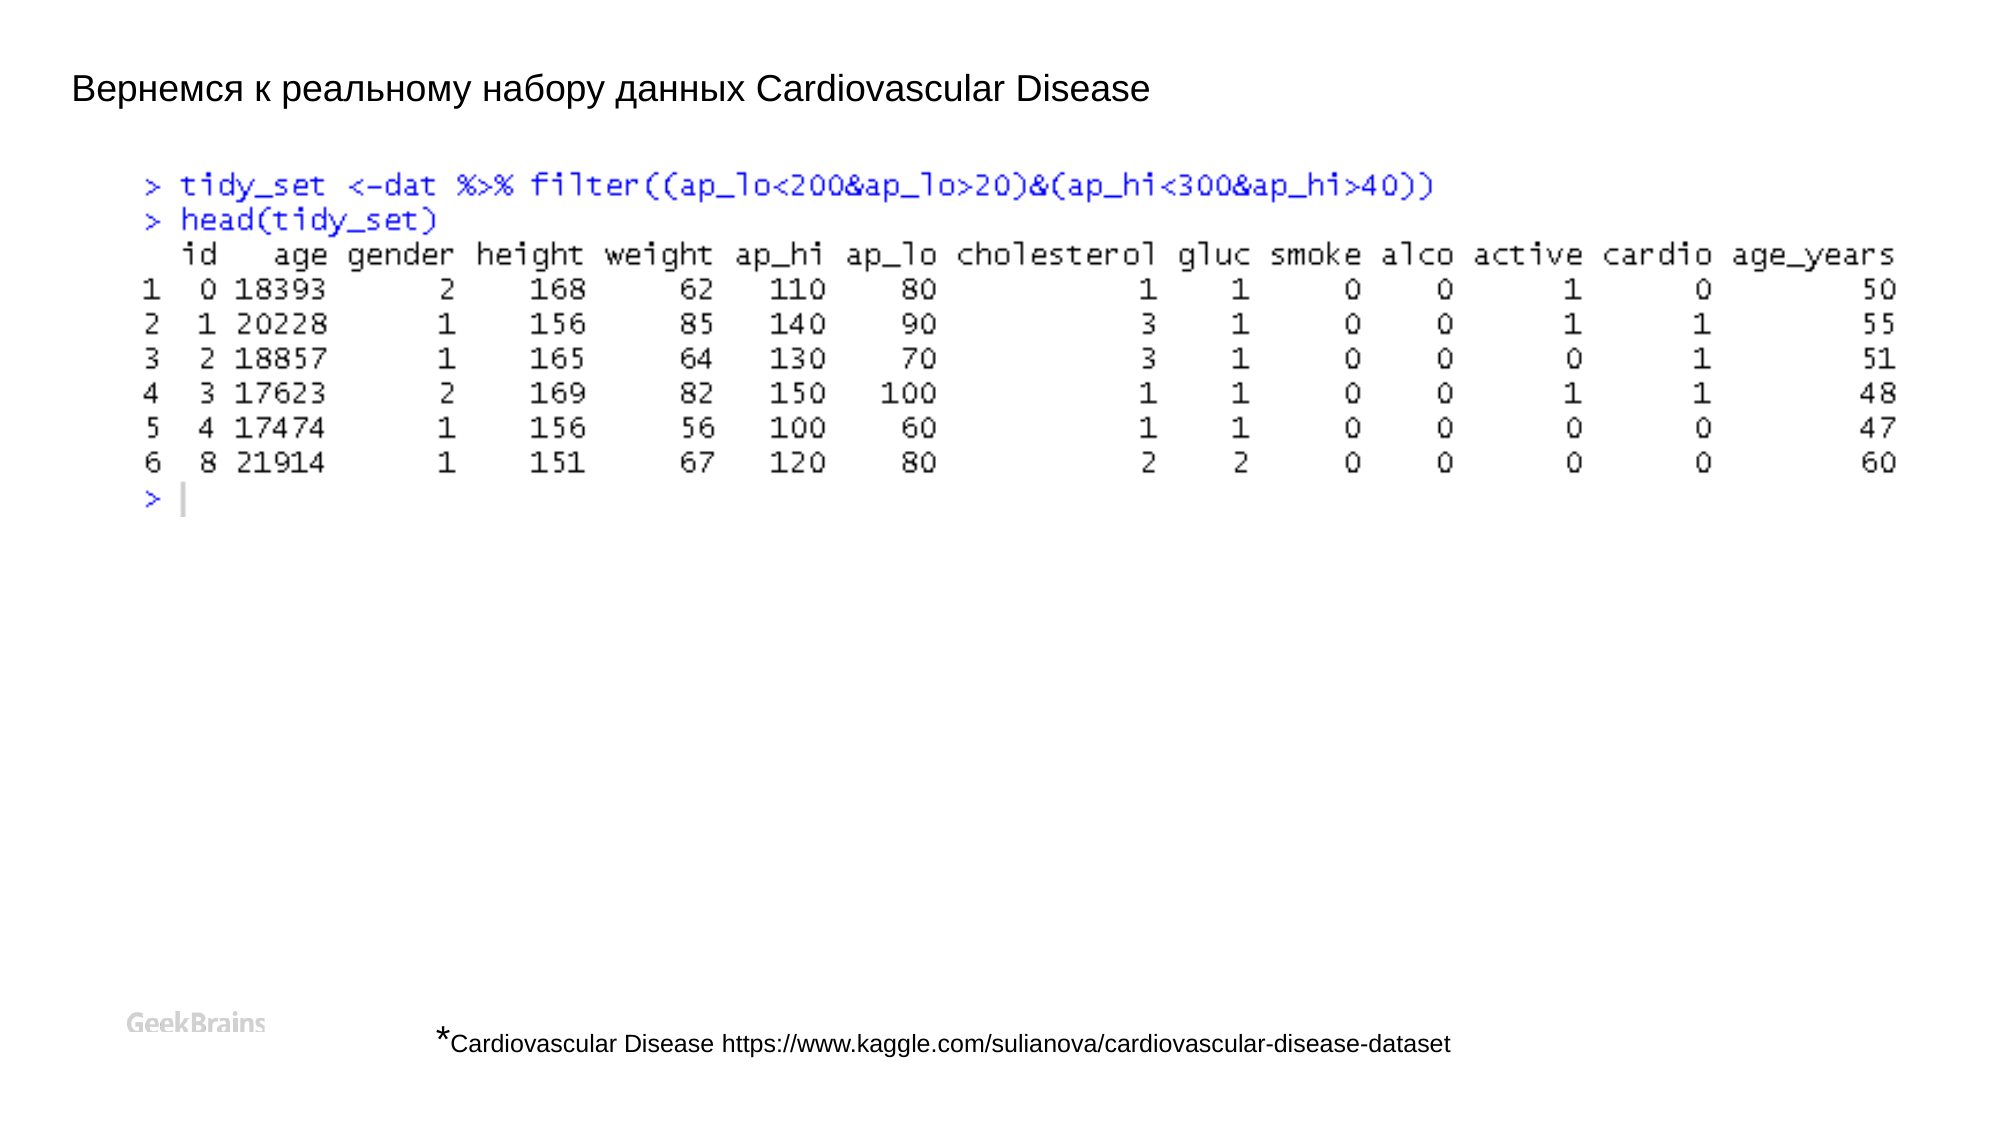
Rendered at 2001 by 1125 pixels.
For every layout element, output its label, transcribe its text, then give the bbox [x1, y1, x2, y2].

picture [133, 166, 1912, 517]
text_box *Cardiovascular Disease https://www.kaggle.com/sulianova/cardiovascular-disease-dataset [421, 1008, 1502, 1068]
text_box Вернемся к реальному набору данных Cardiovascular Disease [56, 56, 1912, 174]
